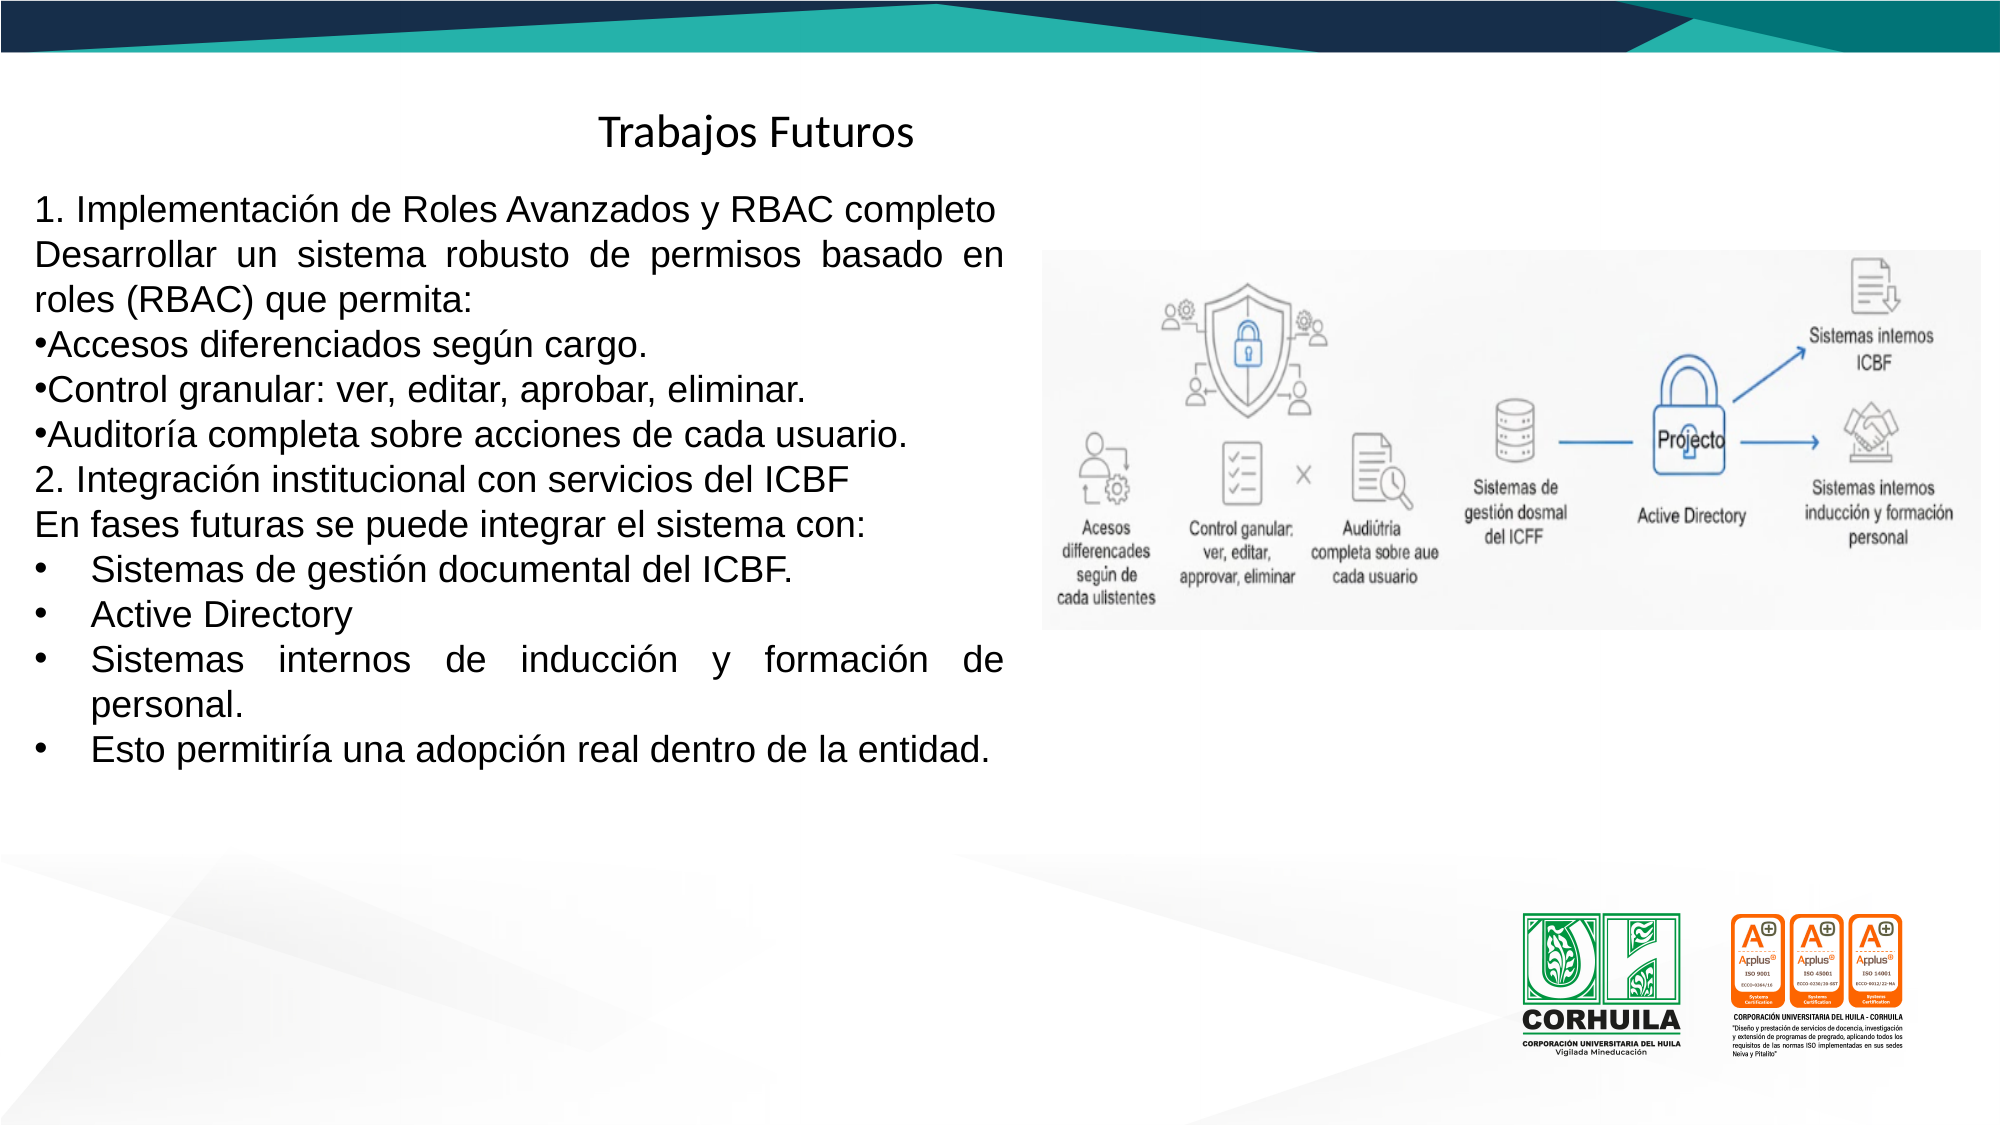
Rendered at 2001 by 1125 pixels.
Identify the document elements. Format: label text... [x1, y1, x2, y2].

text_box 1. Implementación de Roles Avanzados y RBAC completo Desarrollar un sistema robusto de permisos basado en roles (RBAC) que permita: Accesos diferenciados según cargo. Control granular: ver, editar, aprobar, eliminar. Auditoría completa sobre acciones de cada usuario. 2. Integración institucional con servicios del ICBF En fases futuras se puede integrar el sistema con: Sistemas de gestión documental del ICBF. Active Directory Sistemas internos de inducción y formación de personal. Esto permitiría una adopción real dentro de la entidad. [19, 177, 1020, 823]
text_box Trabajos Futuros [583, 92, 945, 165]
picture [0, 0, 2000, 1125]
